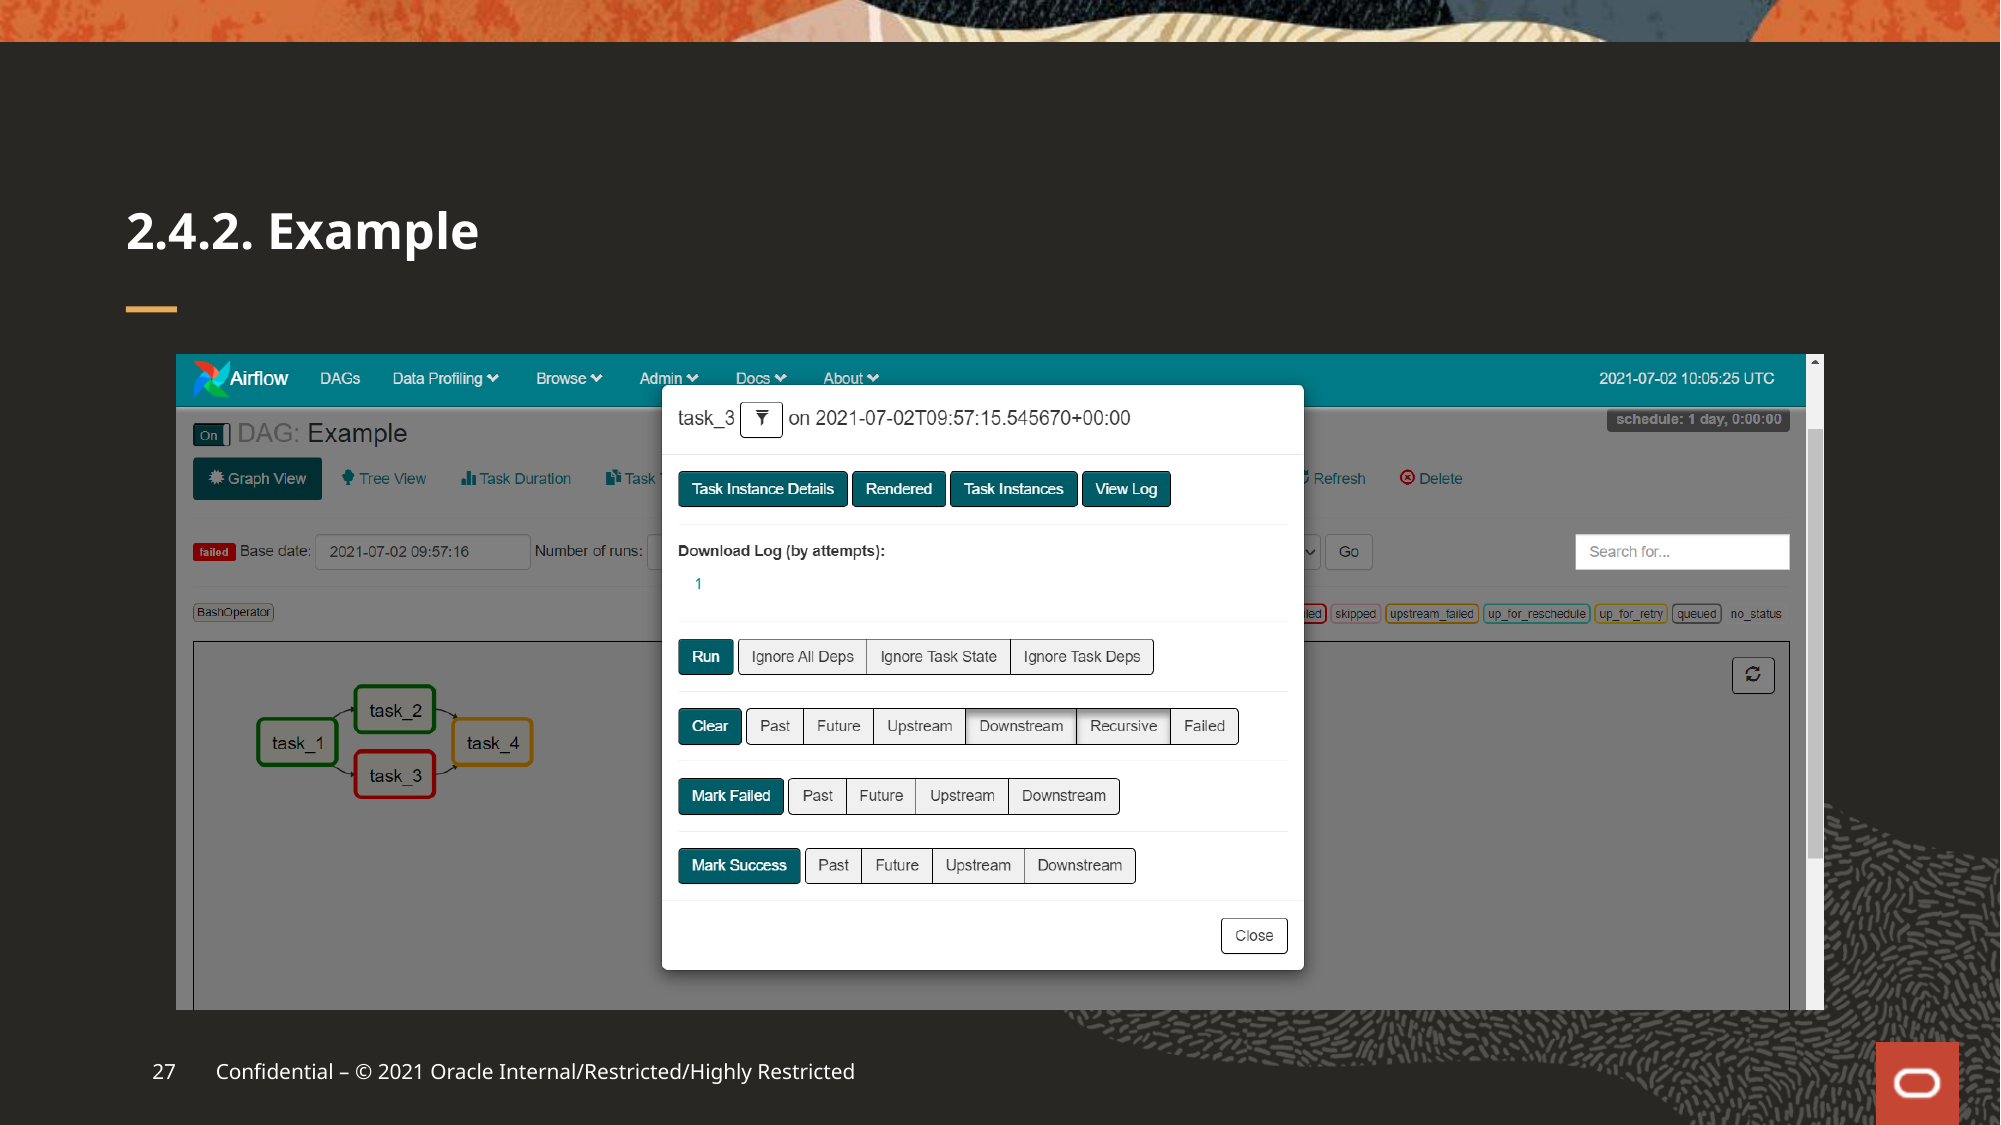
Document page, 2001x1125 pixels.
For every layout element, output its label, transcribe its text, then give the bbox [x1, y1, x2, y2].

picture [0, 0, 2000, 42]
picture [176, 354, 1824, 1010]
slide_number 27 [137, 1042, 201, 1103]
footer Confidential – © 2021 Oracle Internal/Restricted/Highly Restricted [201, 1042, 876, 1103]
picture [1876, 1042, 1959, 1125]
title 2.4.2. Example [126, 129, 1748, 269]
